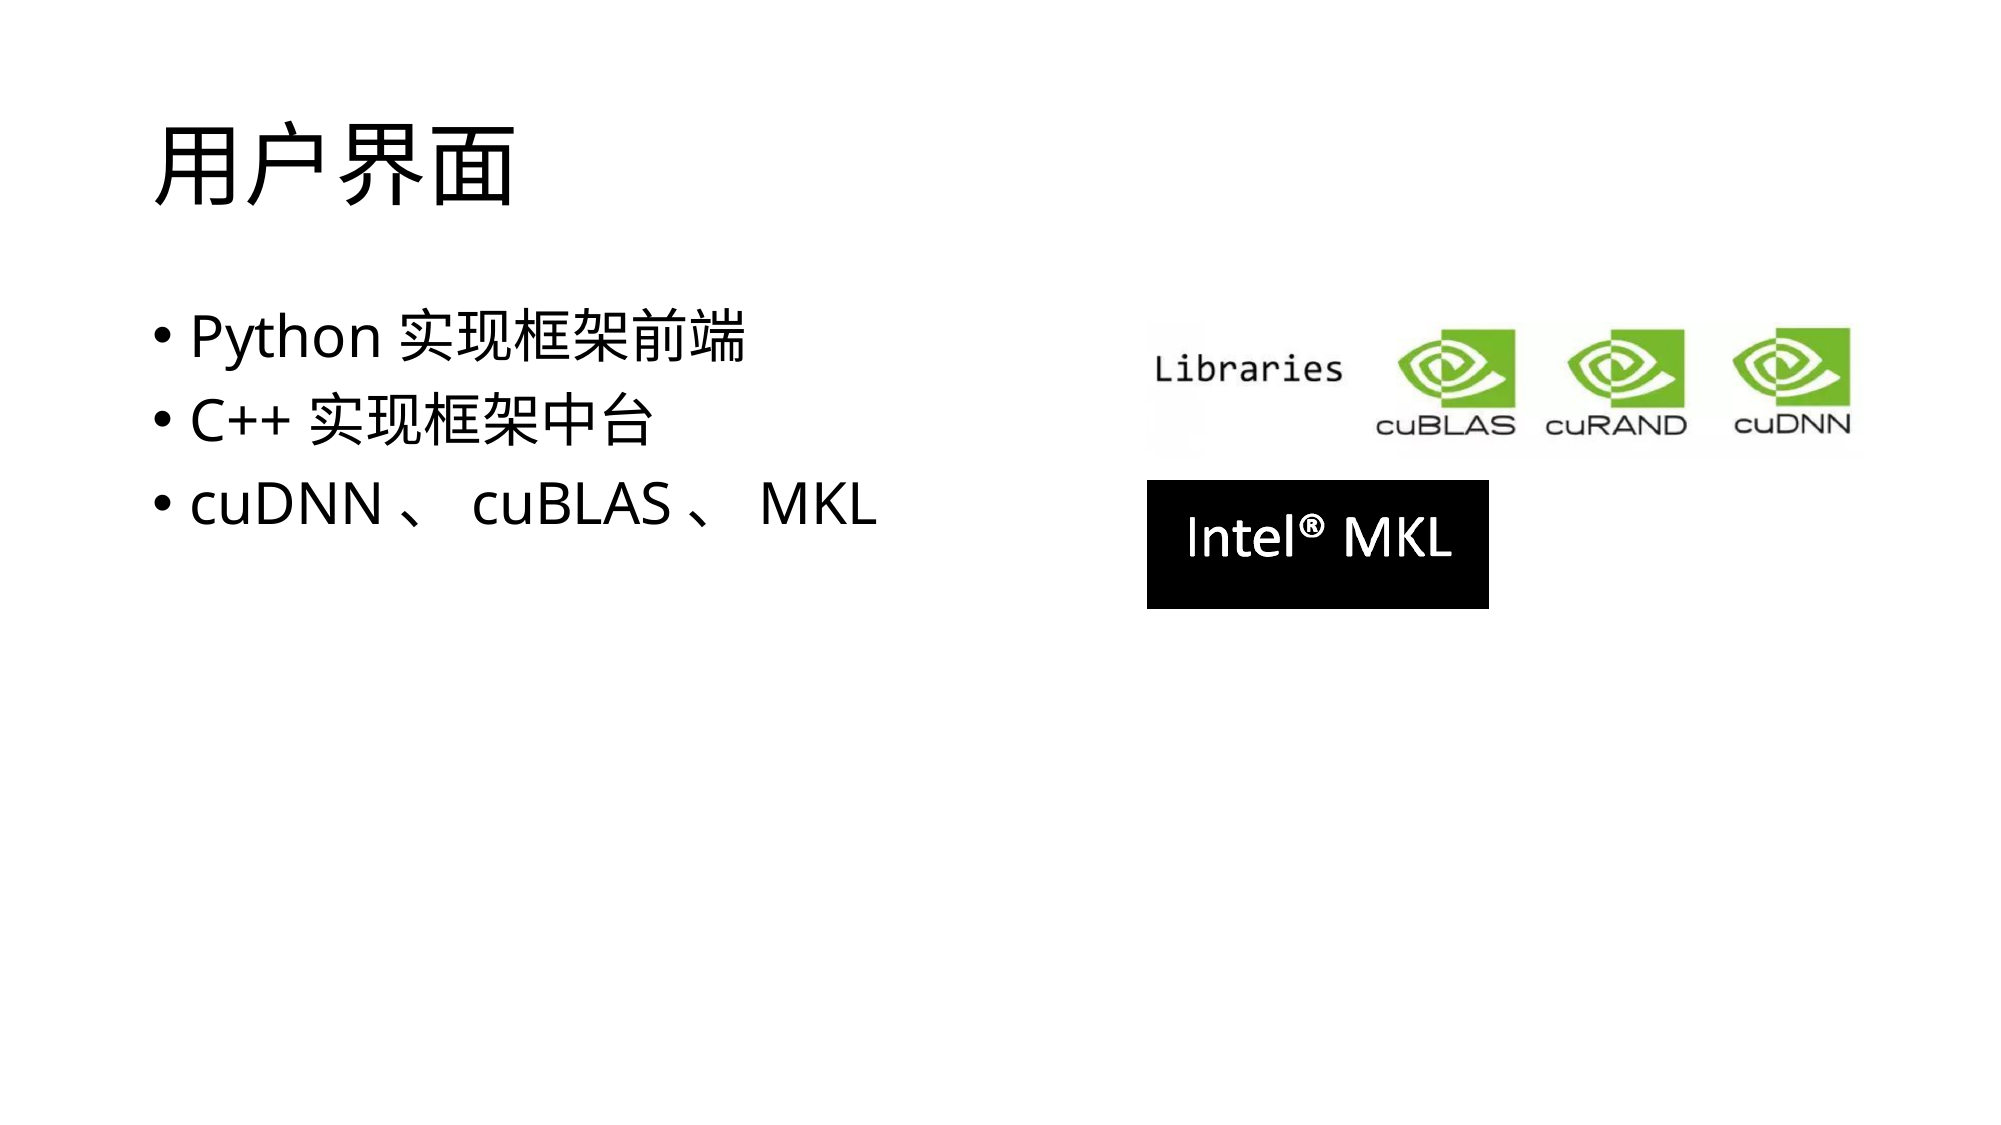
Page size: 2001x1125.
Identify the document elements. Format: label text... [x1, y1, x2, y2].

title 用户界面 [137, 59, 1863, 278]
picture [1147, 480, 1489, 609]
picture [1147, 313, 1863, 458]
list Python实现框架前端 C++实现框架中台 cuDNN、cuBLAS、MKL [137, 299, 1863, 1014]
